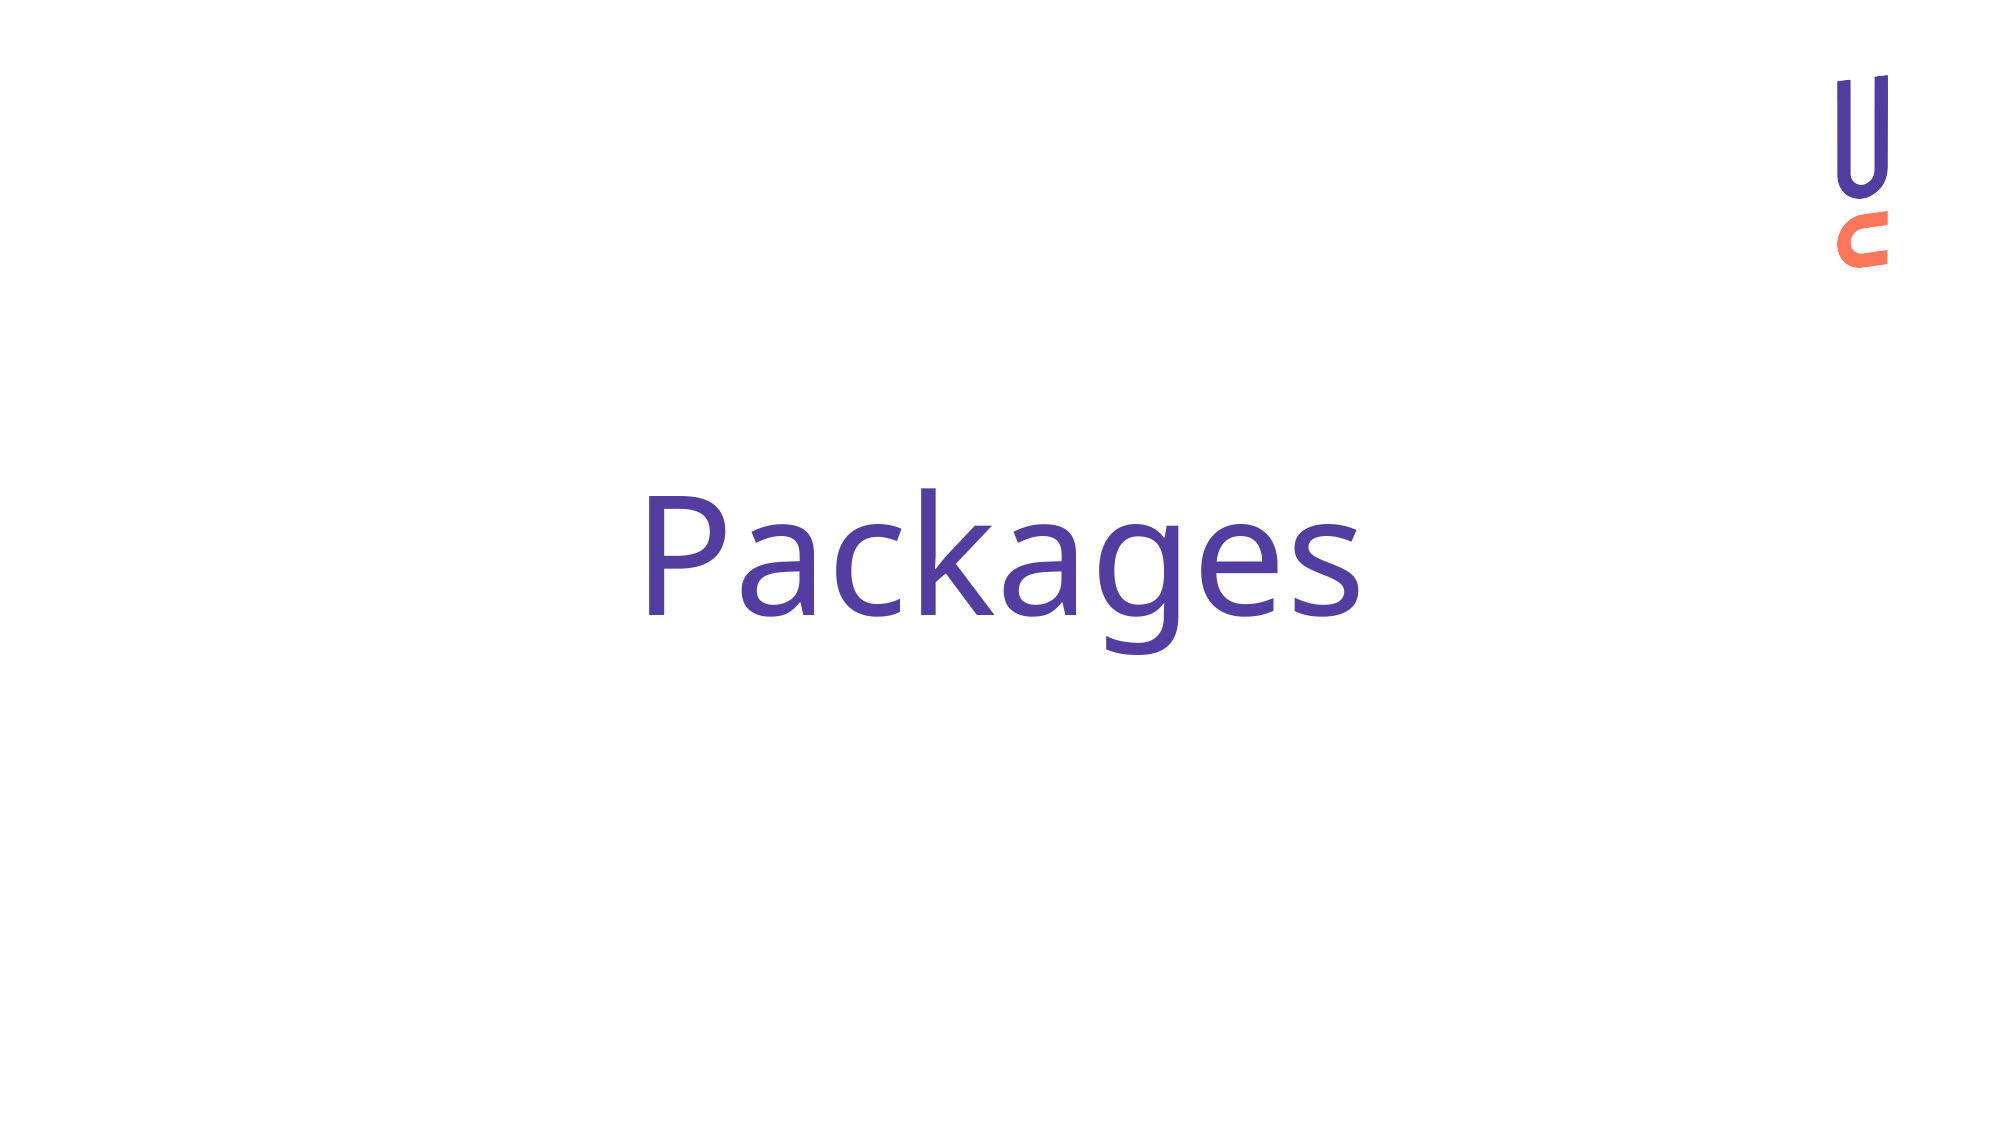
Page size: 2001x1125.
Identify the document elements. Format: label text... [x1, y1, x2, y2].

text_box Packages [309, 464, 1691, 659]
picture [1837, 75, 1888, 268]
